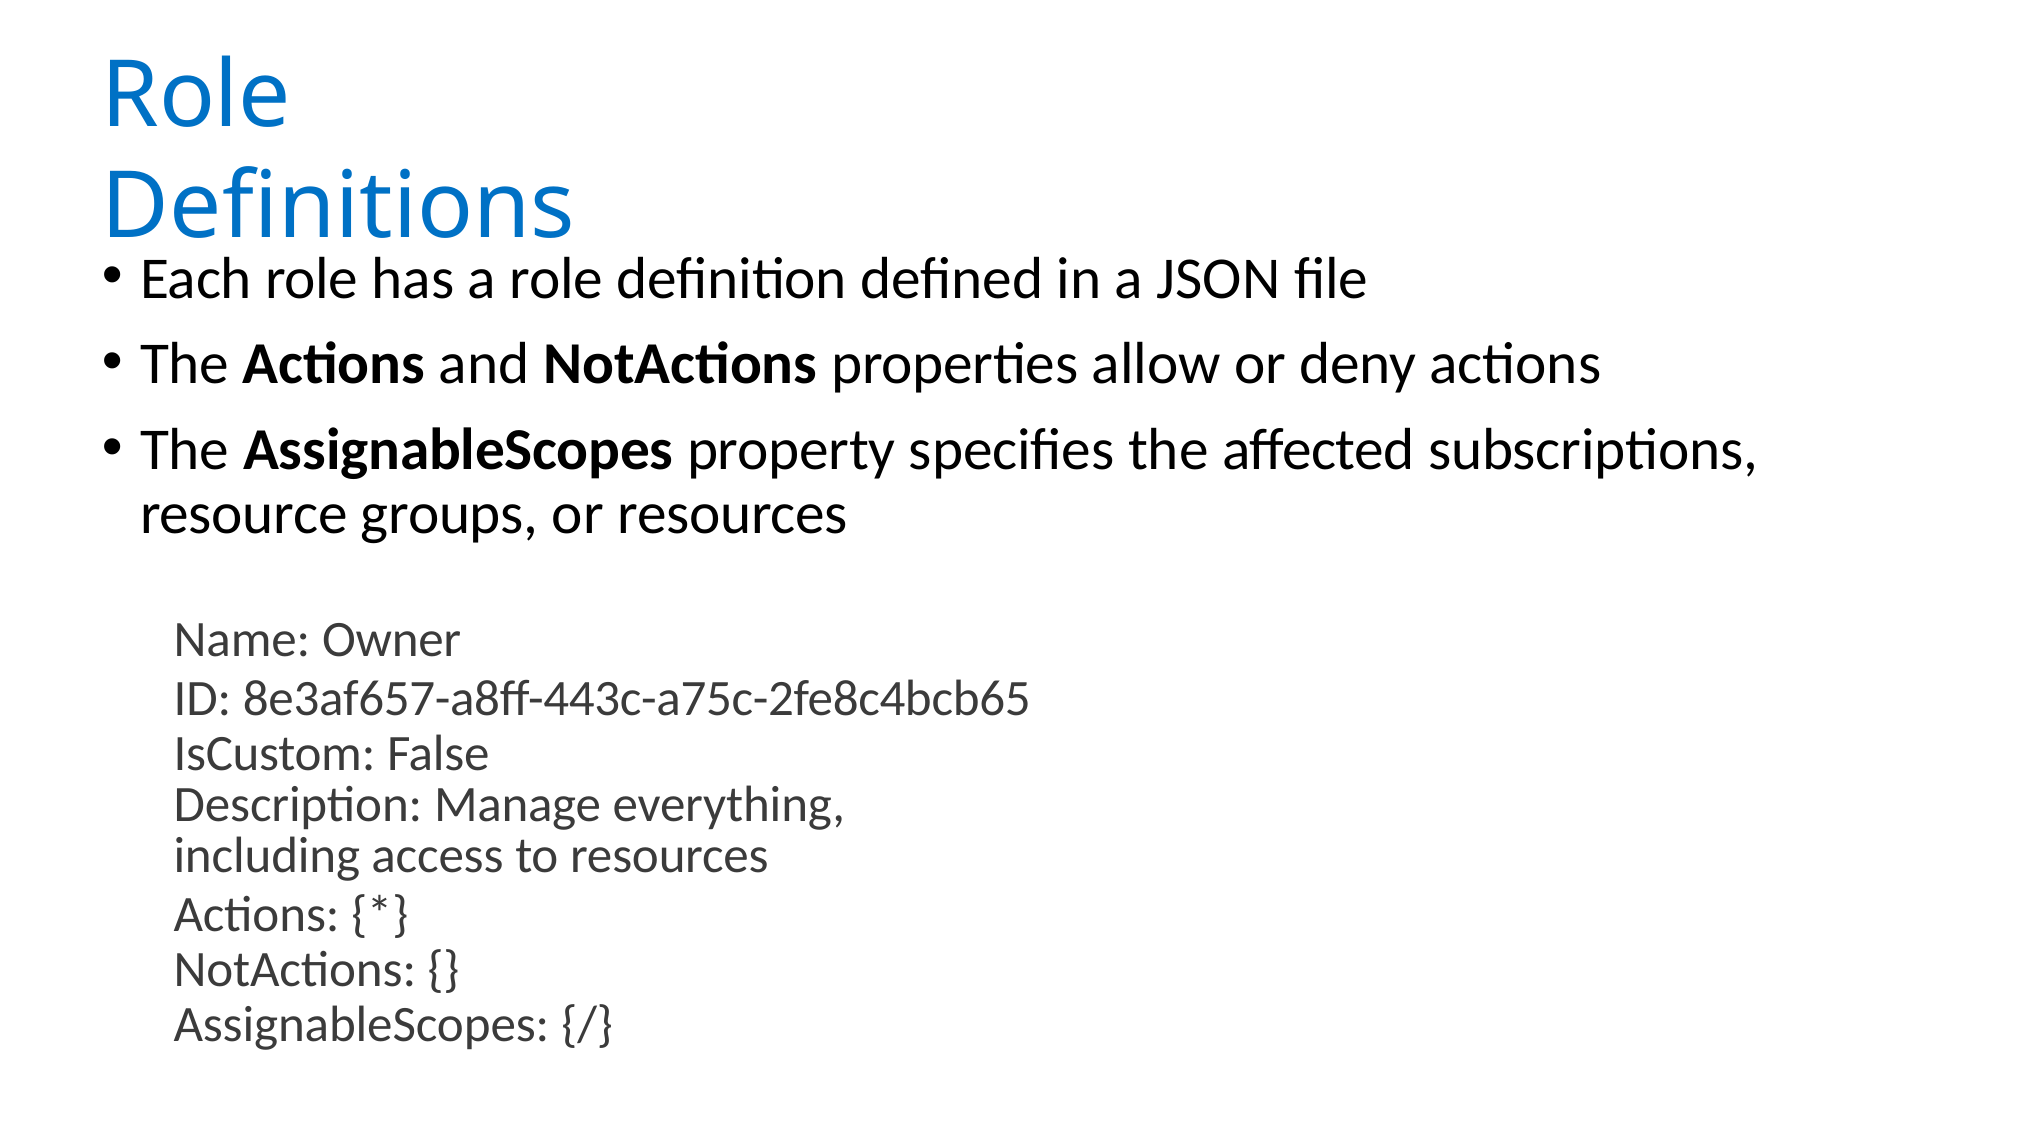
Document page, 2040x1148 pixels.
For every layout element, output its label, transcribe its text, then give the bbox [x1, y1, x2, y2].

text_box Each role has a role definition defined in a JSON file The Actions and NotActions properties allow or deny actions The AssignableScopes property specifies the affected subscriptions, resource groups, or resources Name: Owner ID: 8e3af657-a8ff-443c-a75c-2fe8c4bcb65 IsCustom: False Description: Manage everything, including access to resources Actions: {*} NotActions: {} AssignableScopes: {/} [99, 222, 1779, 1053]
title Role Definitions [99, 31, 693, 222]
